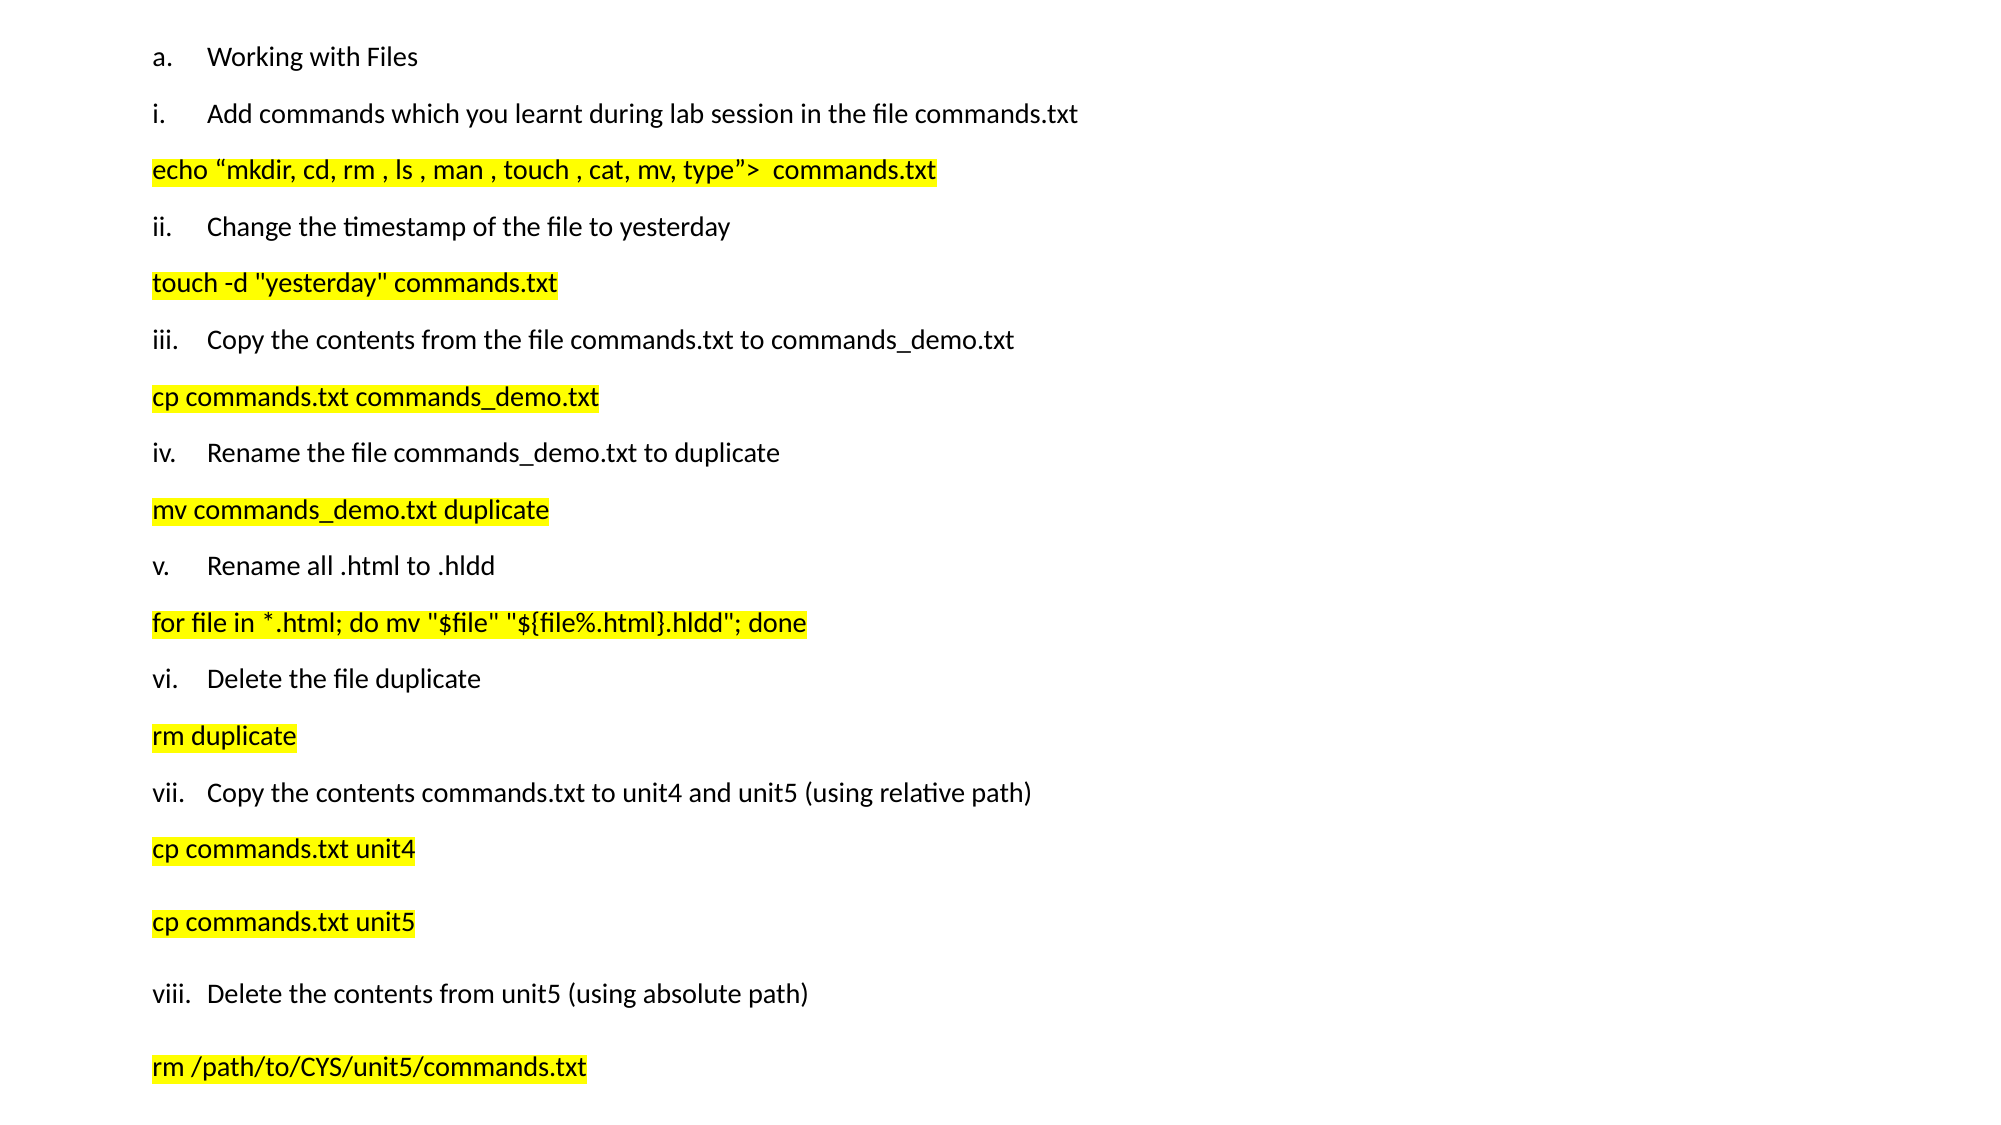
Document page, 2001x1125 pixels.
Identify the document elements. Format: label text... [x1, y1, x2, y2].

list Working with Files Add commands which you learnt during lab session in the file commands.txt echo “mkdir, cd, rm , ls , man , touch , cat, mv, type”> commands.txt Change the timestamp of the file to yesterday touch -d "yesterday" commands.txt Copy the contents from the file commands.txt to commands_demo.txt cp commands.txt commands_demo.txt Rename the file commands_demo.txt to duplicate mv commands_demo.txt duplicate Rename all .html to .hldd for file in *.html; do mv "$file" "${file%.html}.hldd"; done Delete the file duplicate rm duplicate Copy the contents commands.txt to unit4 and unit5 (using relative path) cp commands.txt unit4 cp commands.txt unit5 Delete the contents from unit5 (using absolute path) rm /path/to/CYS/unit5/commands.txt [137, 28, 1863, 1099]
